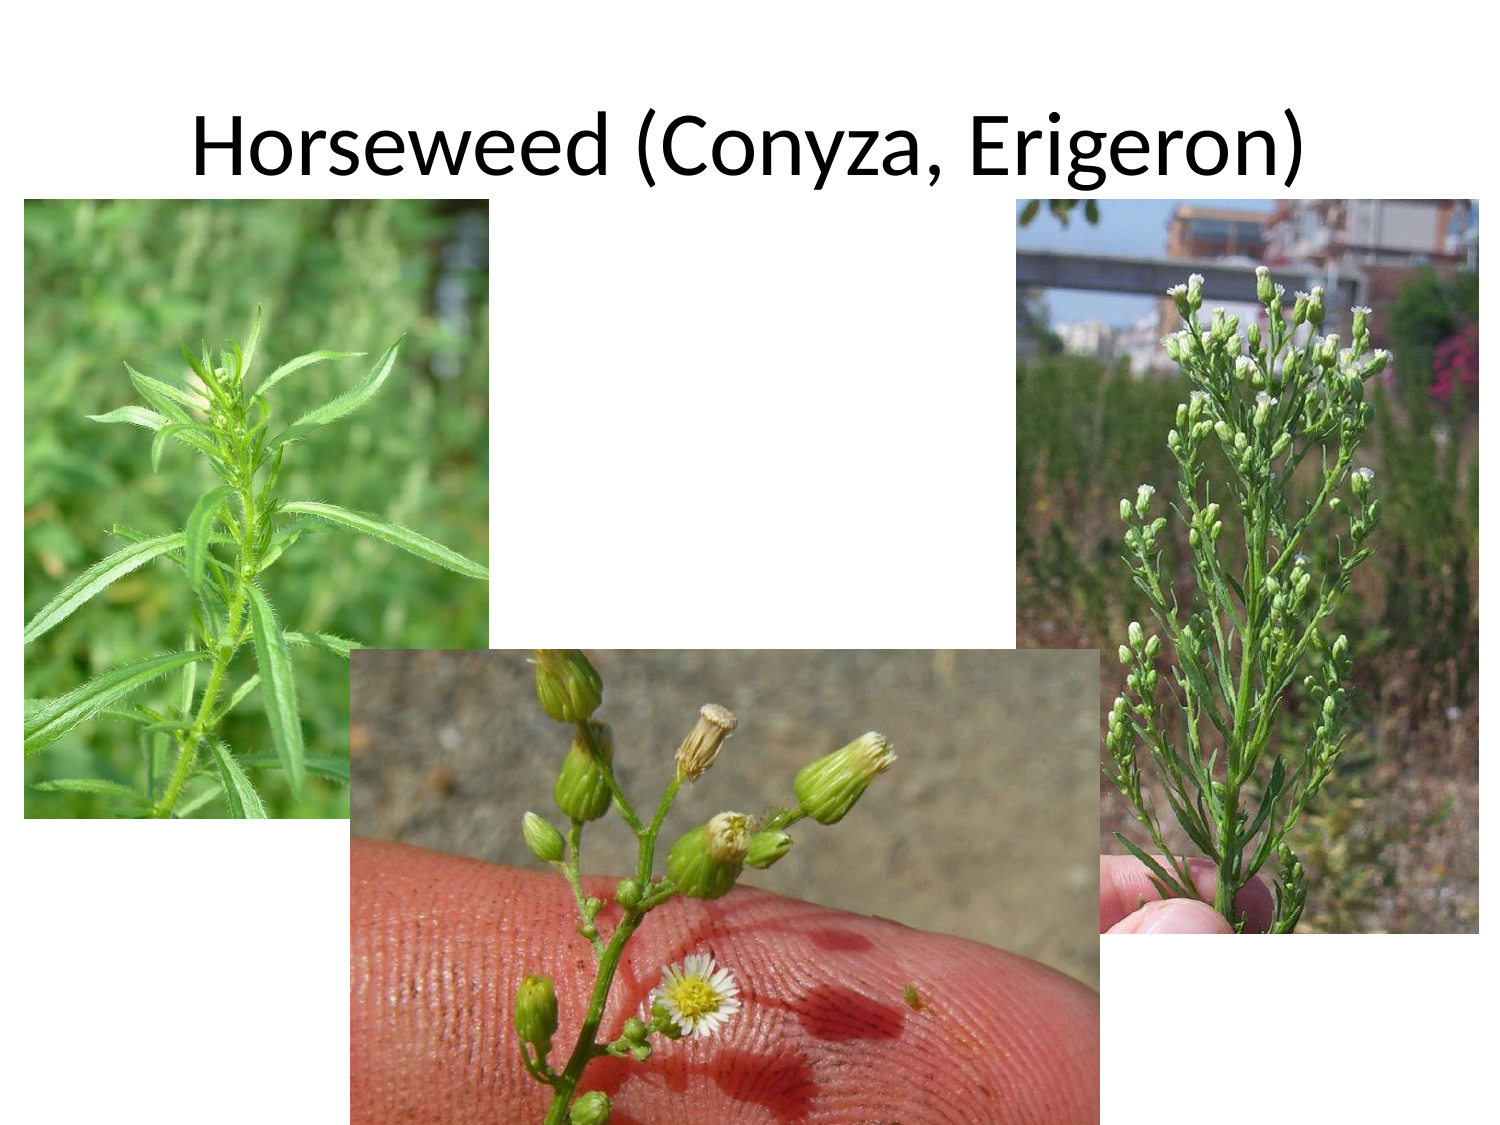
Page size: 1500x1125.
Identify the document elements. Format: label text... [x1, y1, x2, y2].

picture [24, 199, 1479, 1125]
title Horseweed (Conyza, Erigeron) [75, 45, 1425, 233]
